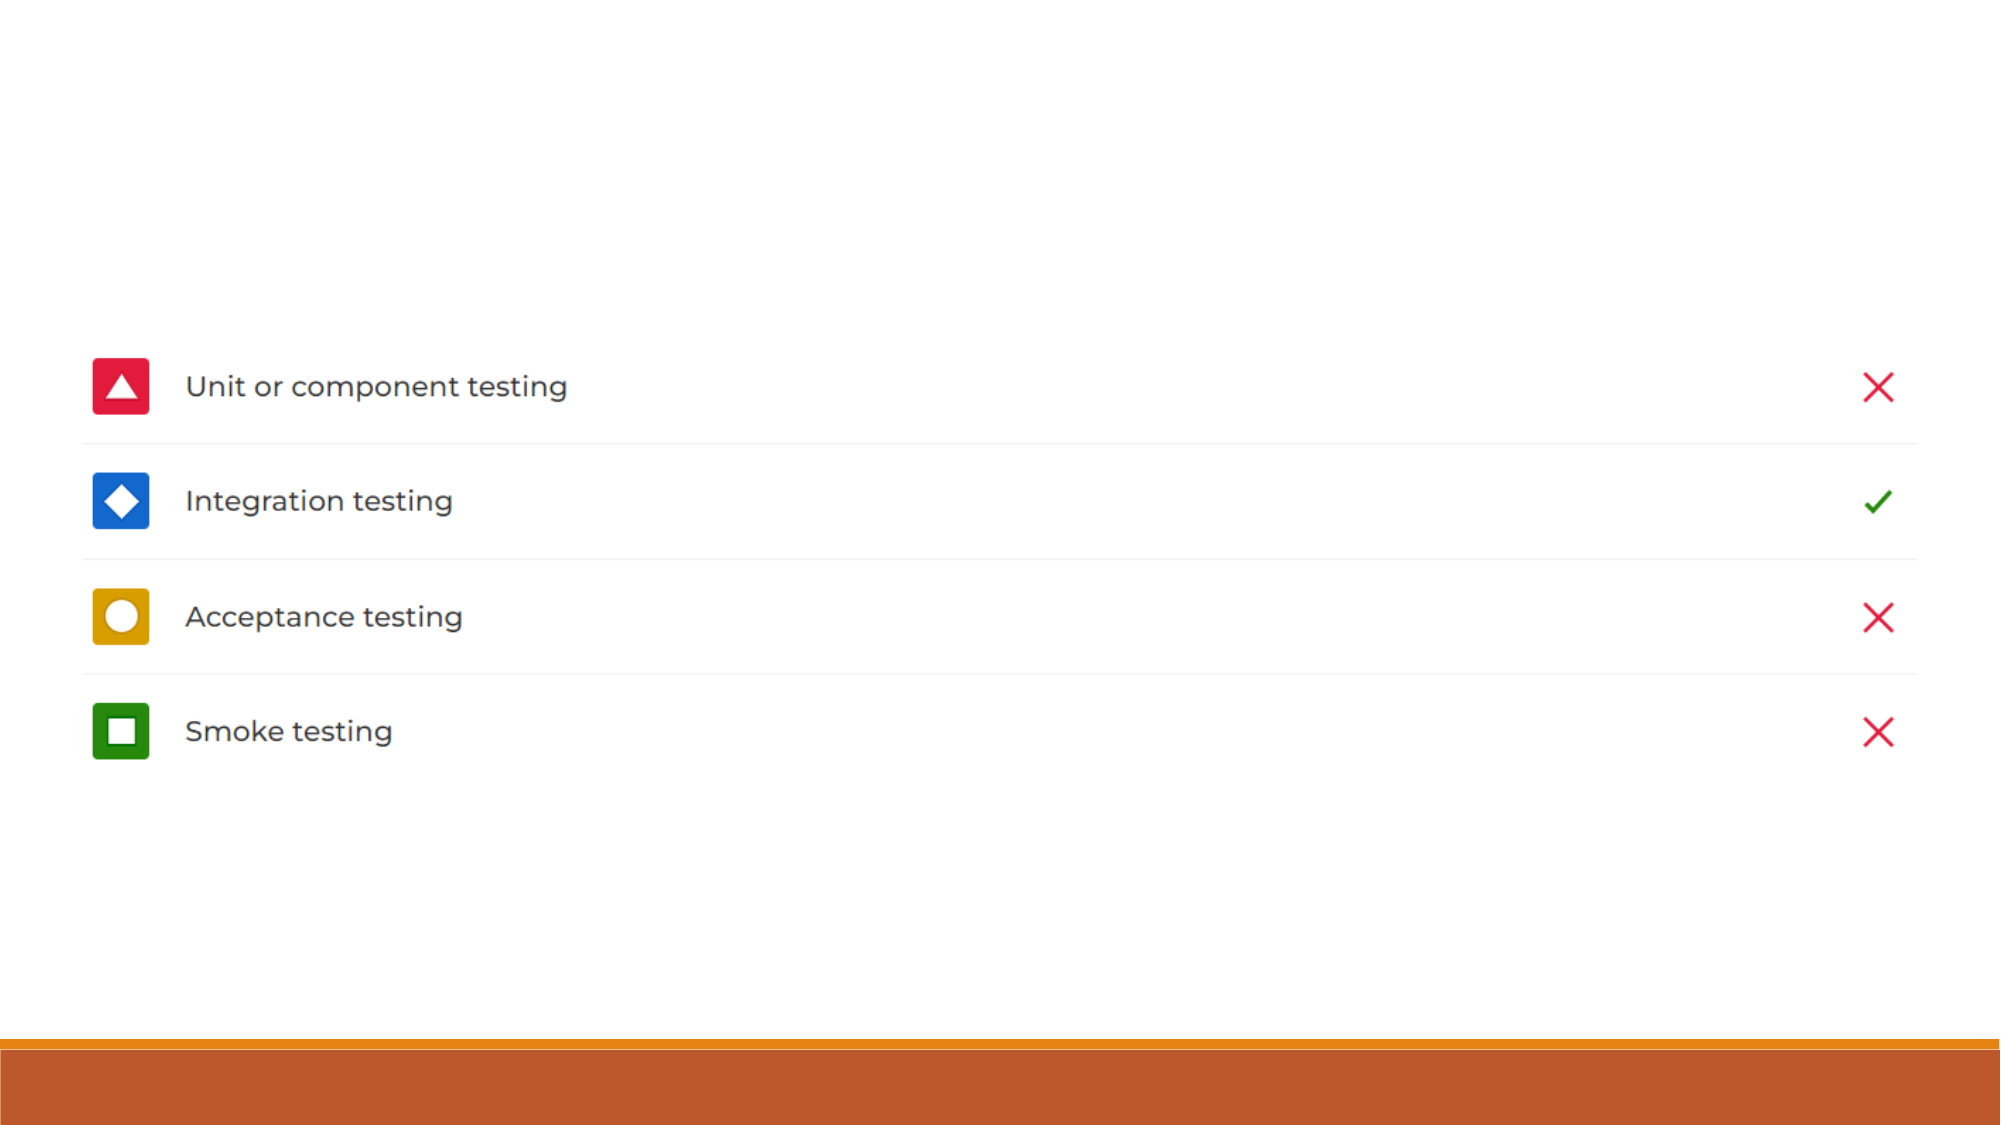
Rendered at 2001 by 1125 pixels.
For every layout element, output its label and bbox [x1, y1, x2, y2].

picture [83, 346, 1917, 779]
